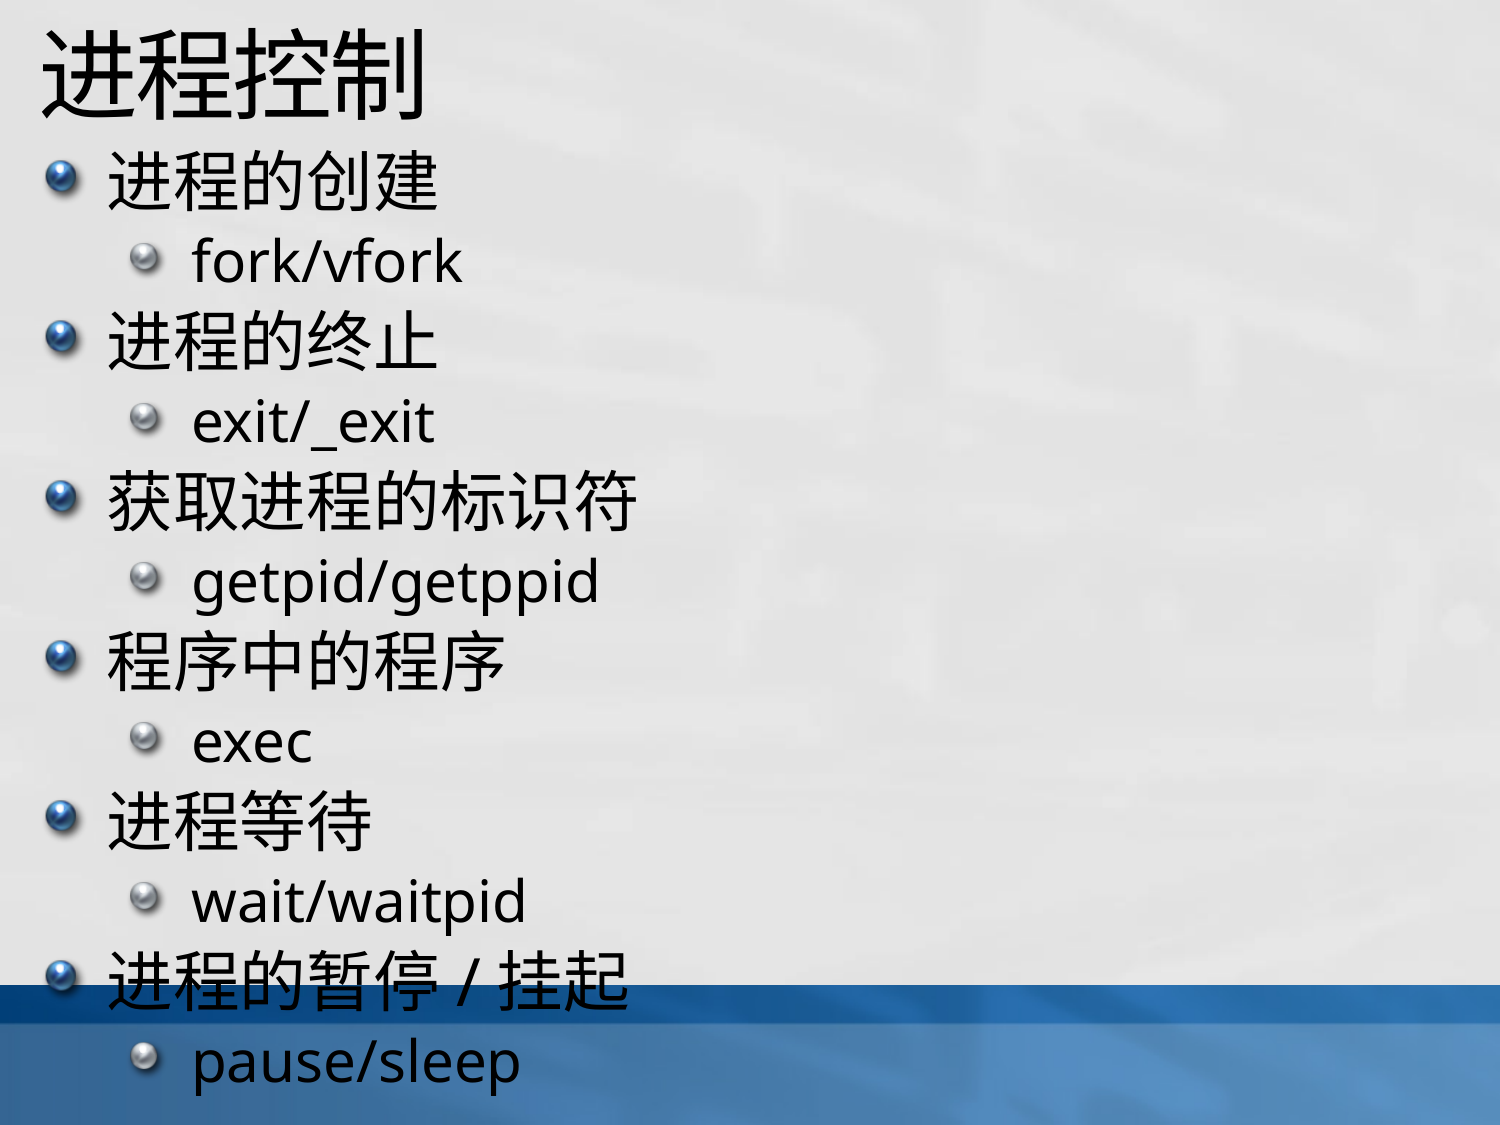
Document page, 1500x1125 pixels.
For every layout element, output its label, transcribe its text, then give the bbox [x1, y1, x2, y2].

picture [126, 879, 168, 921]
picture [126, 719, 168, 761]
picture [126, 400, 168, 441]
list 进程的创建 fork/vfork 进程的终止 exit/_exit 获取进程的标识符 getpid/getppid 程序中的程序 exec 进程等待 wait/waitpid 进程的暂停/挂起 pause/sleep [41, 149, 1438, 1125]
picture [0, 0, 1500, 1125]
picture [126, 559, 168, 601]
picture [126, 240, 168, 281]
title 进程控制 [38, 25, 1414, 149]
picture [126, 1039, 168, 1081]
